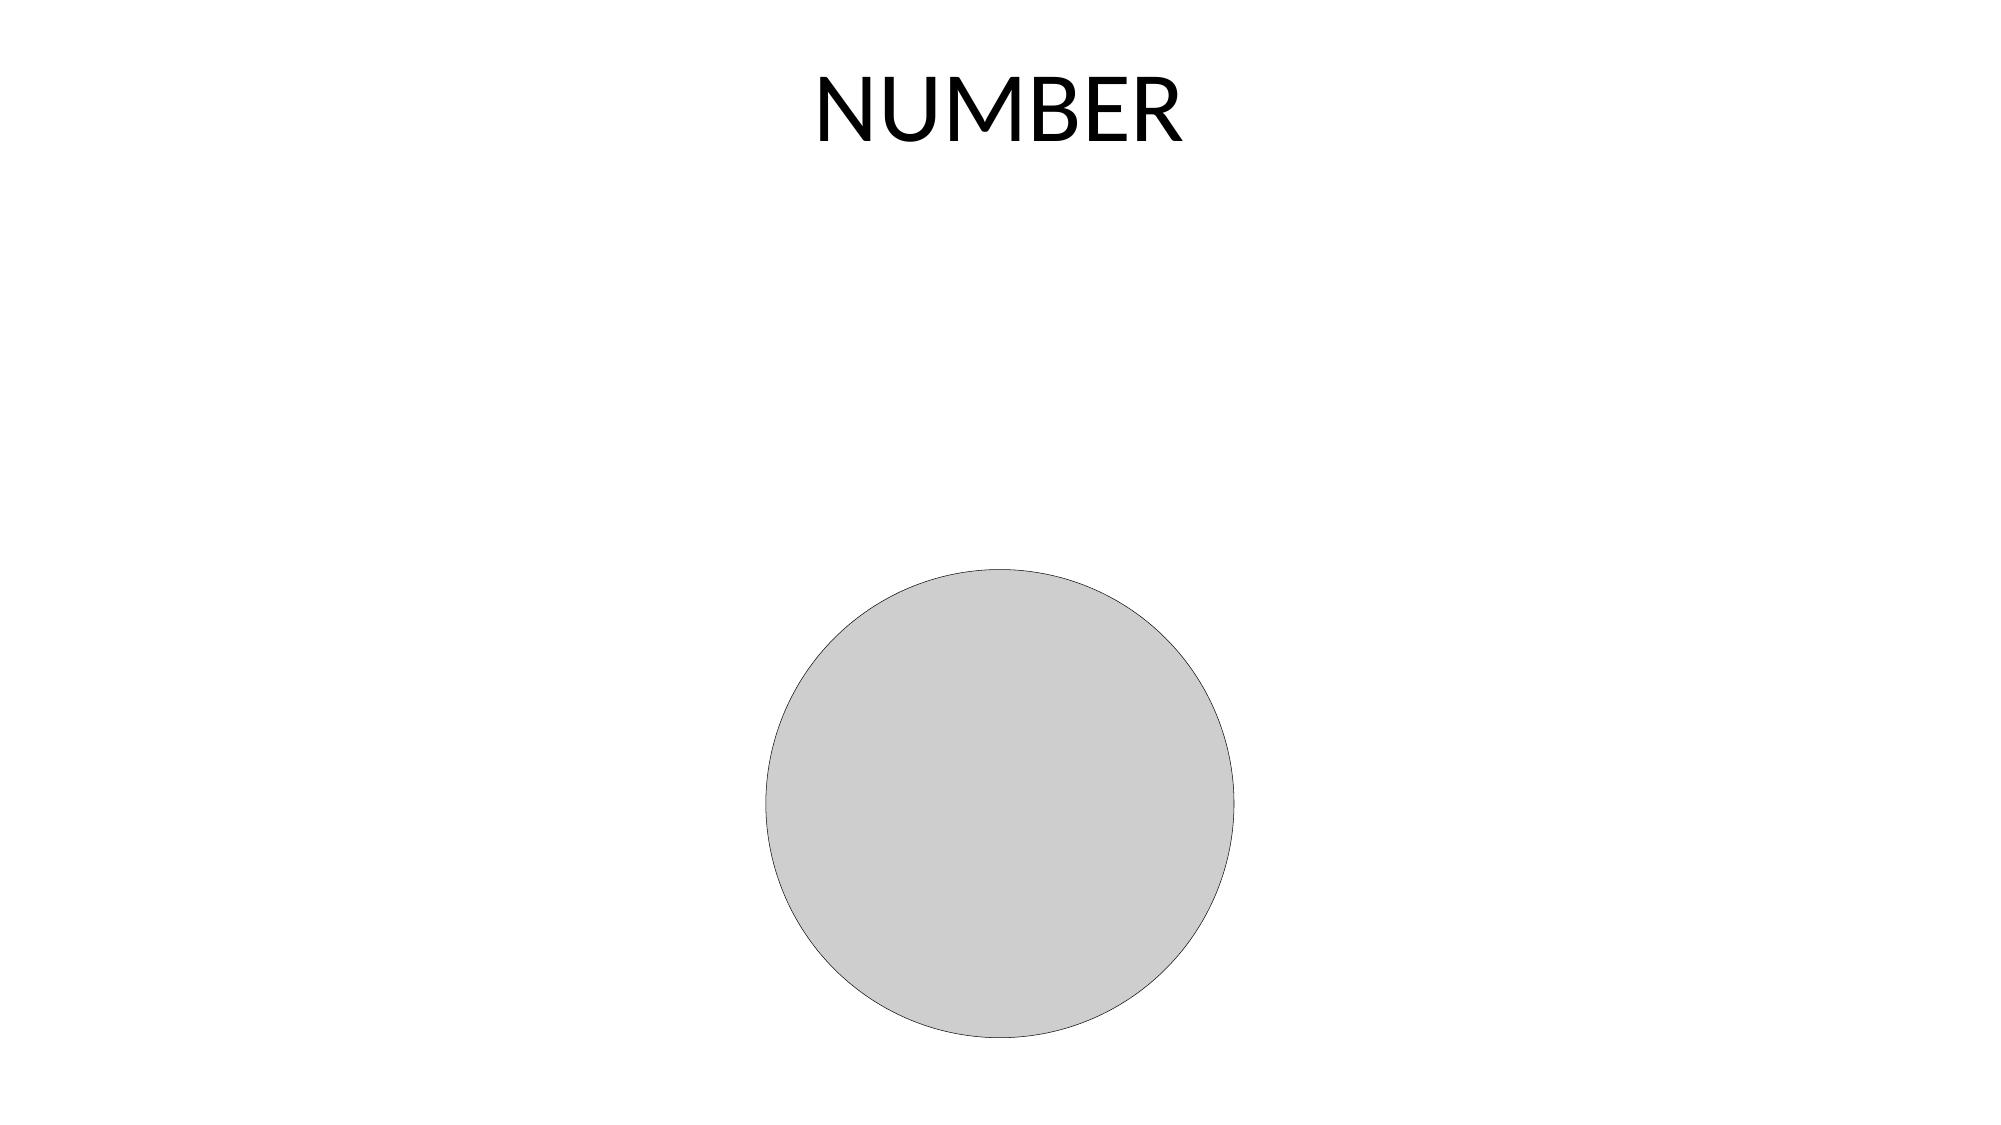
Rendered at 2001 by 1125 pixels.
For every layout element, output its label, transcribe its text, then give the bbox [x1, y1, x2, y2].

text_box NUMBER [799, 34, 1201, 169]
text_box [764, 568, 1236, 1039]
